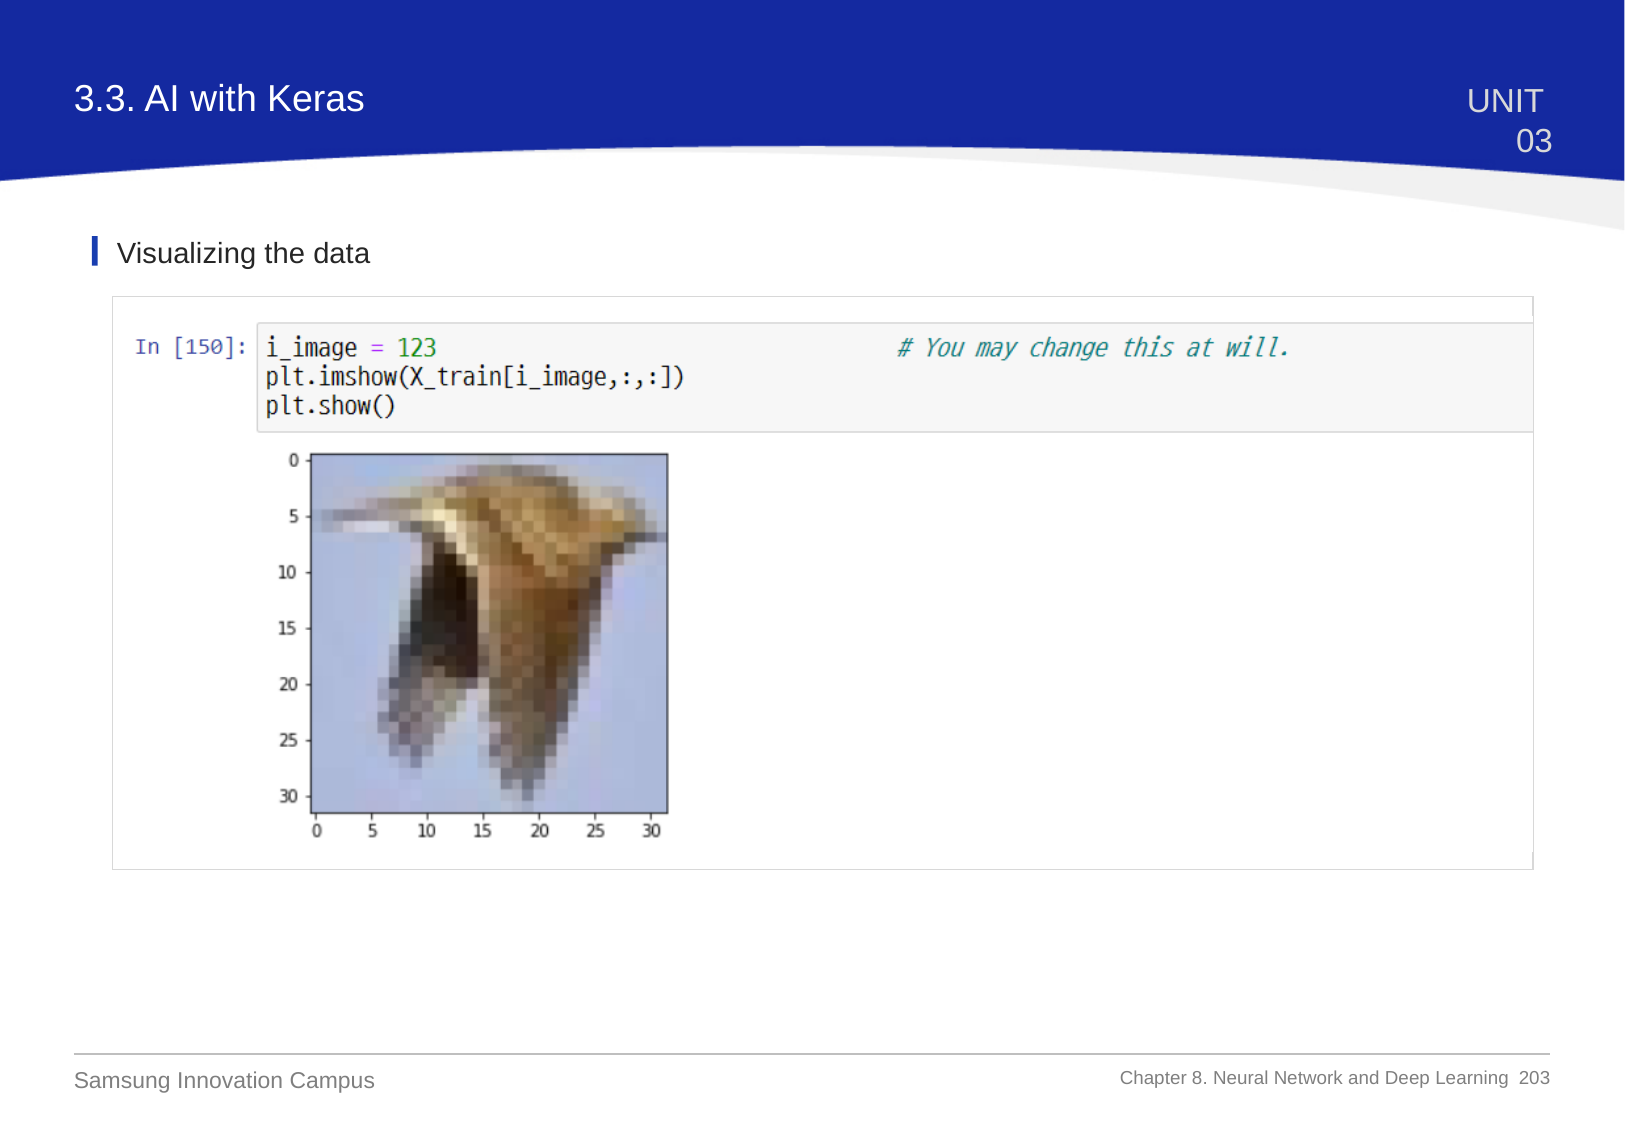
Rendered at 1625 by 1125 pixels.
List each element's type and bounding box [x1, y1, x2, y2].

text_box [91, 234, 1533, 270]
picture [0, 0, 1625, 1125]
text_box [73, 73, 1554, 120]
text_box [112, 296, 1534, 870]
